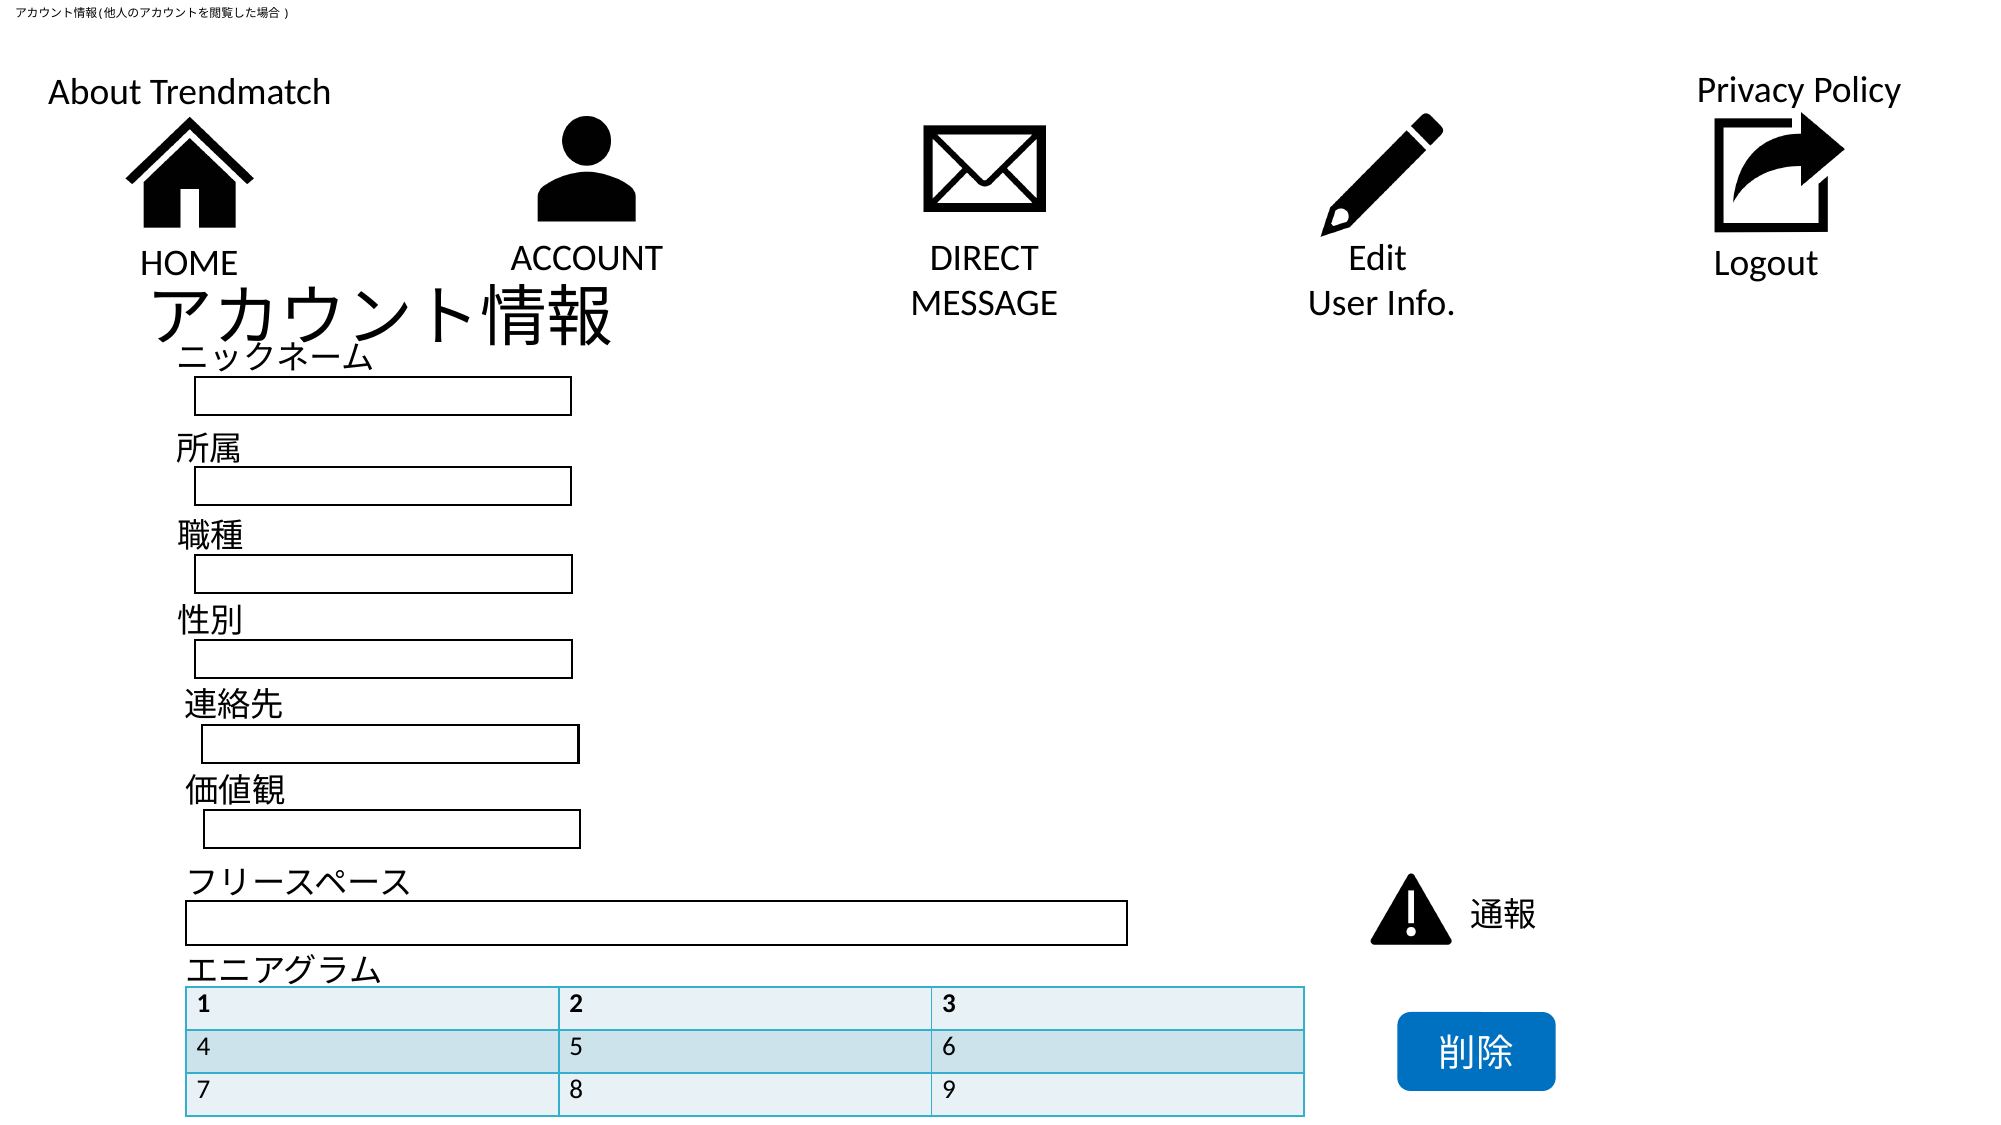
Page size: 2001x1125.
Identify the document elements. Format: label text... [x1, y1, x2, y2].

table_cell 9 [932, 1074, 1303, 1115]
text_box [194, 554, 573, 594]
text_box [96, 94, 1900, 332]
text_box [194, 376, 572, 416]
picture [1366, 864, 1456, 954]
table_cell 7 [187, 1074, 558, 1115]
text_box [201, 724, 580, 764]
table_header 2 [560, 988, 931, 1029]
text_box About Trendmatch [33, 59, 347, 120]
text_box [194, 639, 573, 679]
text_box Privacy Policy [1682, 57, 1917, 118]
table_header 3 [932, 988, 1303, 1029]
title アカウント情報(他人のアカウントを閲覧した場合 ) [0, 0, 475, 28]
text_box 削除 [1396, 1010, 1557, 1093]
text_box [203, 809, 581, 849]
text_box 連絡先 [169, 676, 546, 731]
text_box 性別 [162, 591, 539, 647]
text_box 価値観 [170, 761, 548, 817]
text_box エニアグラム [170, 941, 548, 997]
text_box 職種 [162, 506, 539, 562]
table_header 1 [187, 988, 558, 1029]
table_cell 8 [560, 1074, 931, 1115]
text_box フリースペース [170, 853, 548, 909]
table_cell 6 [932, 1031, 1303, 1072]
text_box ニックネーム [162, 362, 539, 384]
text_box 所属 [162, 419, 539, 475]
text_box アカウント情報 [131, 332, 629, 362]
text_box [185, 900, 1128, 946]
text_box 通報 [1456, 886, 1576, 941]
table_cell 4 [187, 1031, 558, 1072]
text_box [194, 466, 572, 506]
table_cell 5 [560, 1031, 931, 1072]
